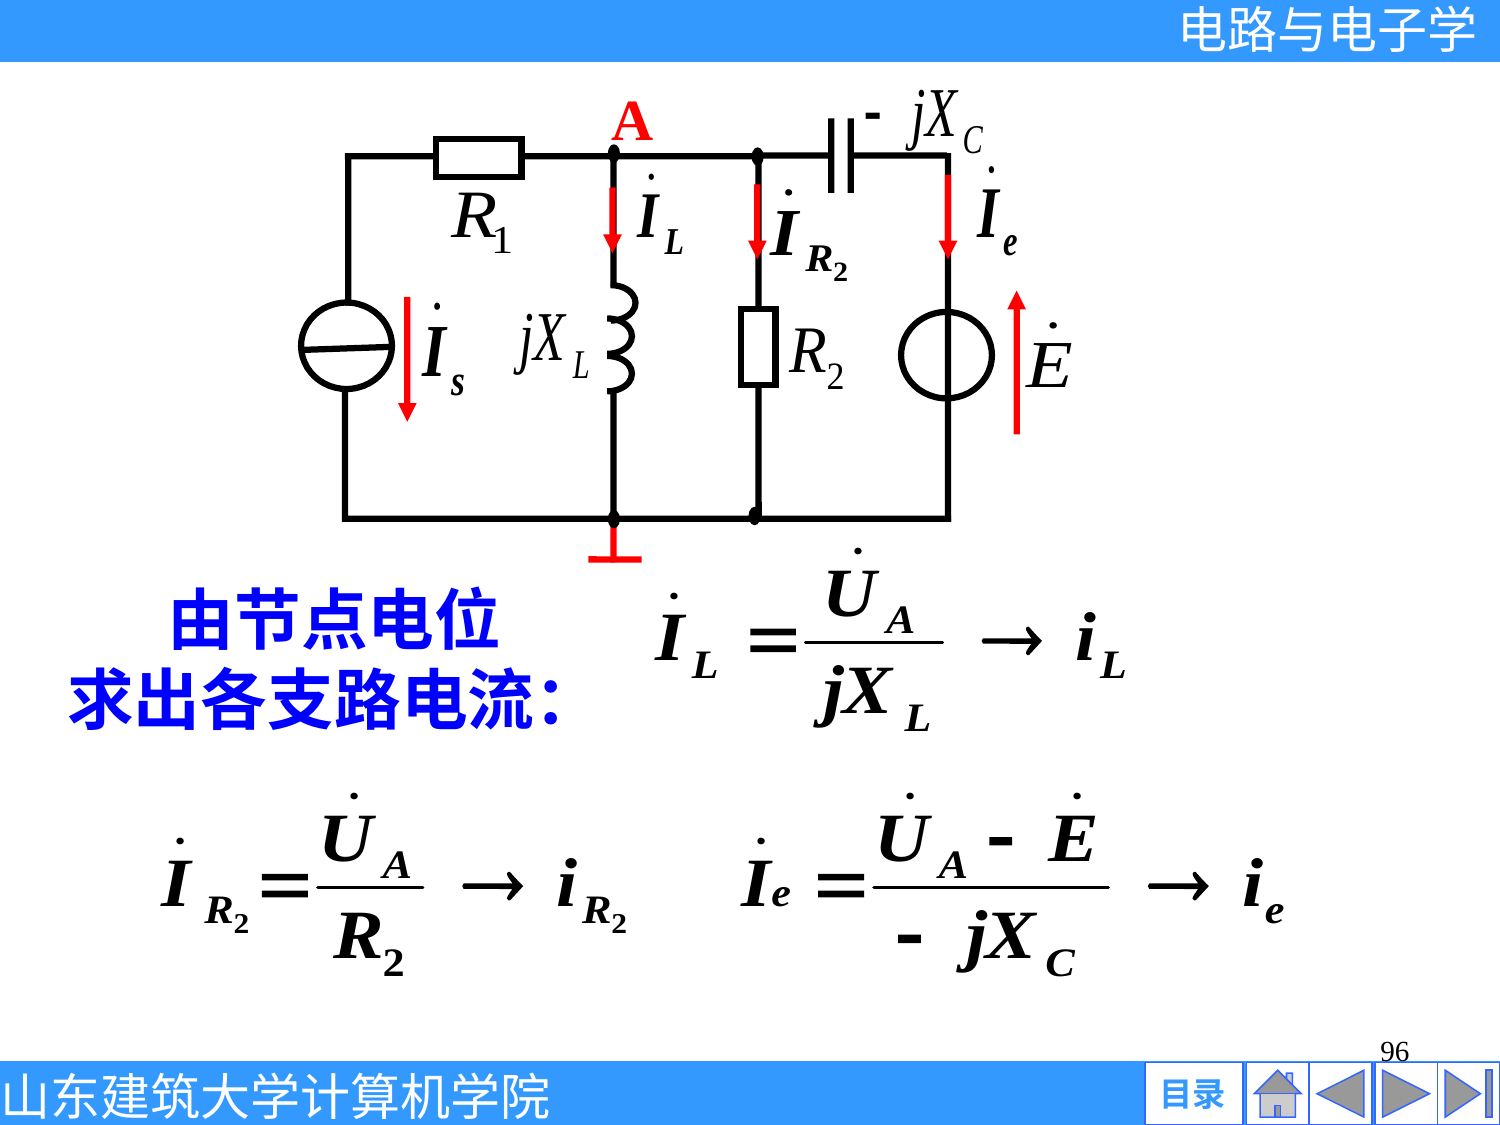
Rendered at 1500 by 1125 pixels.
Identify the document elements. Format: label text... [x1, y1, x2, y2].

slide_number 96 [1074, 1024, 1425, 1103]
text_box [146, 784, 1298, 993]
text_box 由节点电位 求出各支路电流： [52, 570, 617, 746]
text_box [640, 539, 1141, 748]
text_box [300, 66, 1090, 563]
